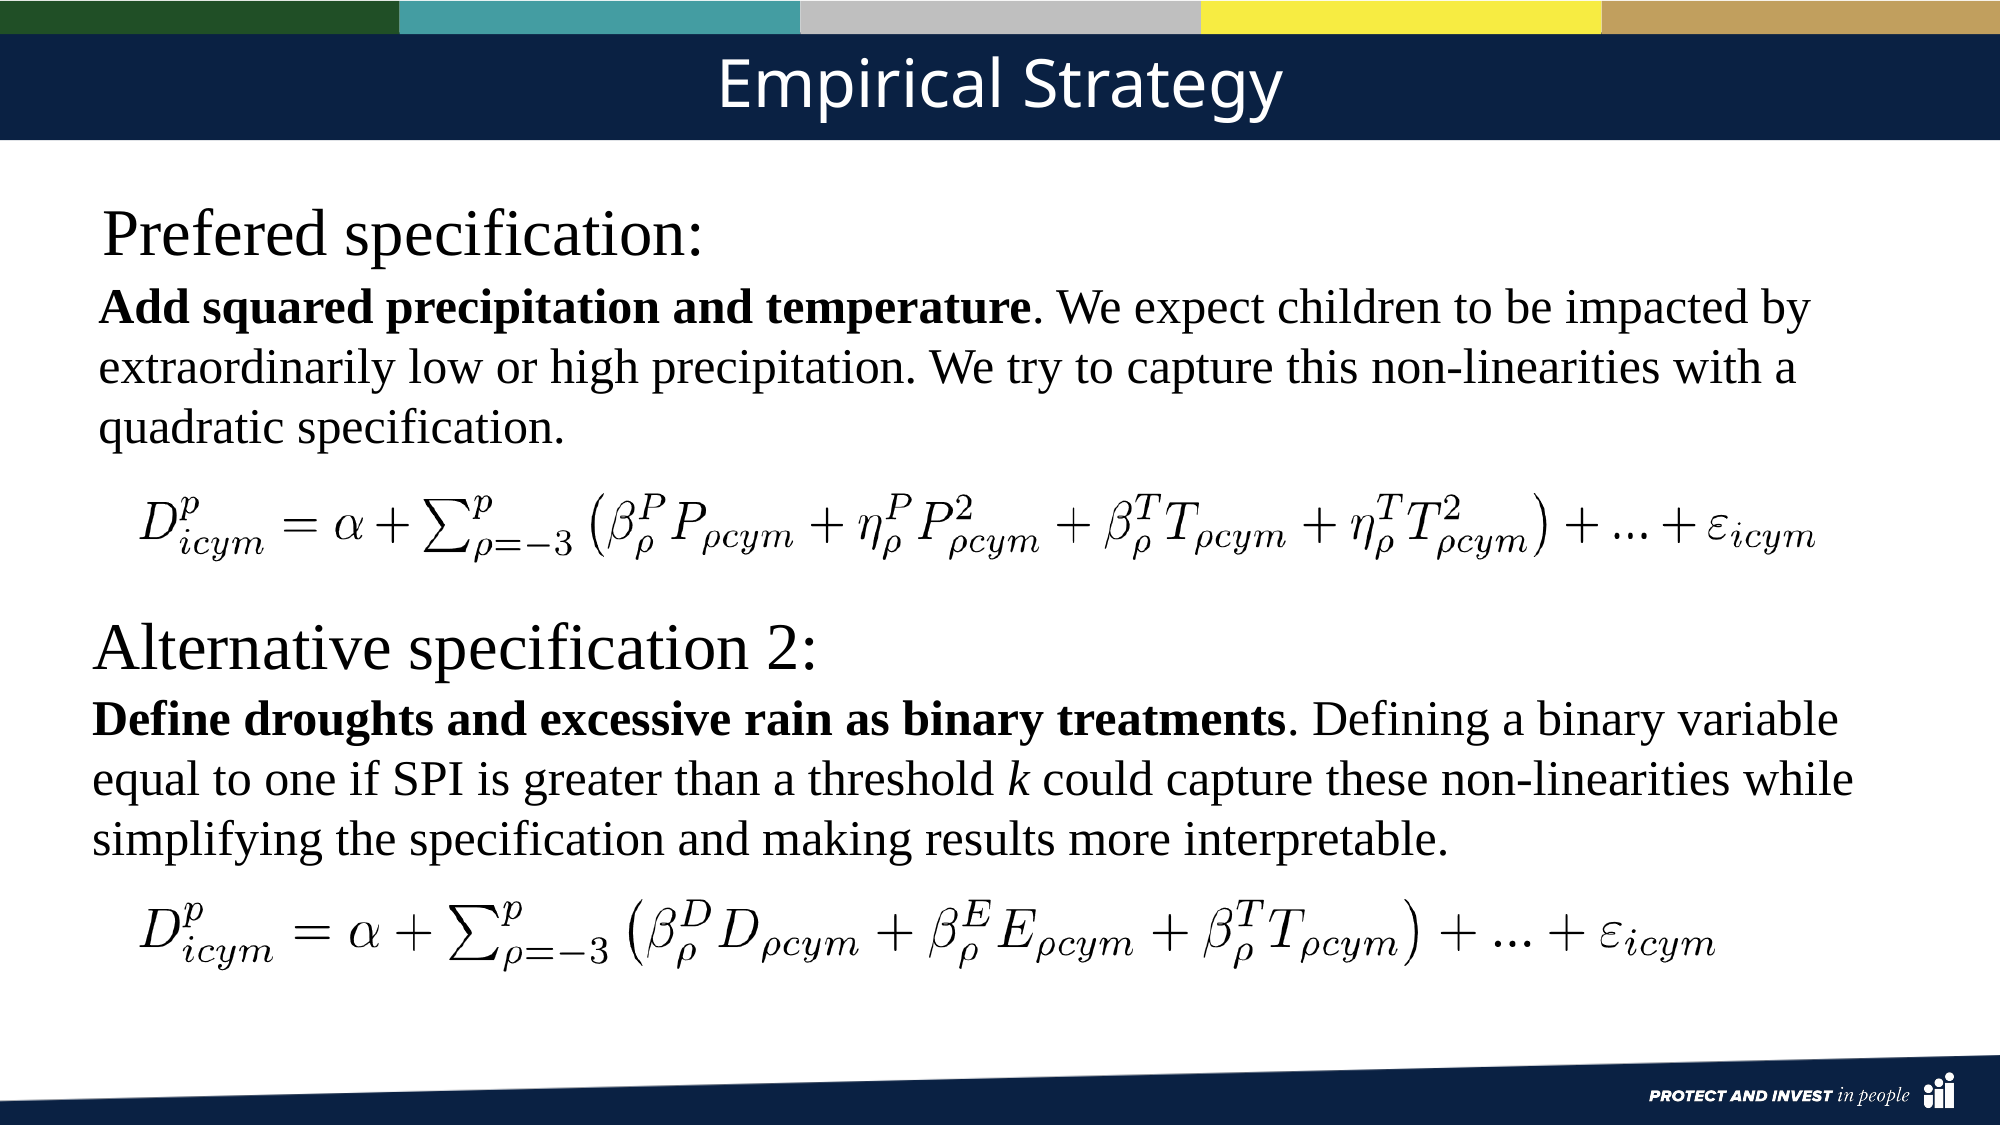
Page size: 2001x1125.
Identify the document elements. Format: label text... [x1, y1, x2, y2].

picture [137, 491, 1816, 564]
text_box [0, 0, 2000, 35]
text_box Empirical Strategy [0, 35, 2000, 141]
picture [137, 898, 1716, 973]
text_box Define droughts and excessive rain as binary treatments. Defining a binary variable equal to one if SPI is greater than a threshold k could capture these non-linearities while simplifying the specification and making results more interpretable. [64, 665, 1925, 902]
text_box Alternative specification 2: [69, 587, 1930, 706]
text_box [0, 1055, 2000, 1125]
text_box Add squared precipitation and temperature. We expect children to be impacted by extraordinarily low or high precipitation. We try to capture this non-linearities with a quadratic specification. [70, 253, 1931, 490]
text_box Prefered specification: [79, 173, 1940, 296]
